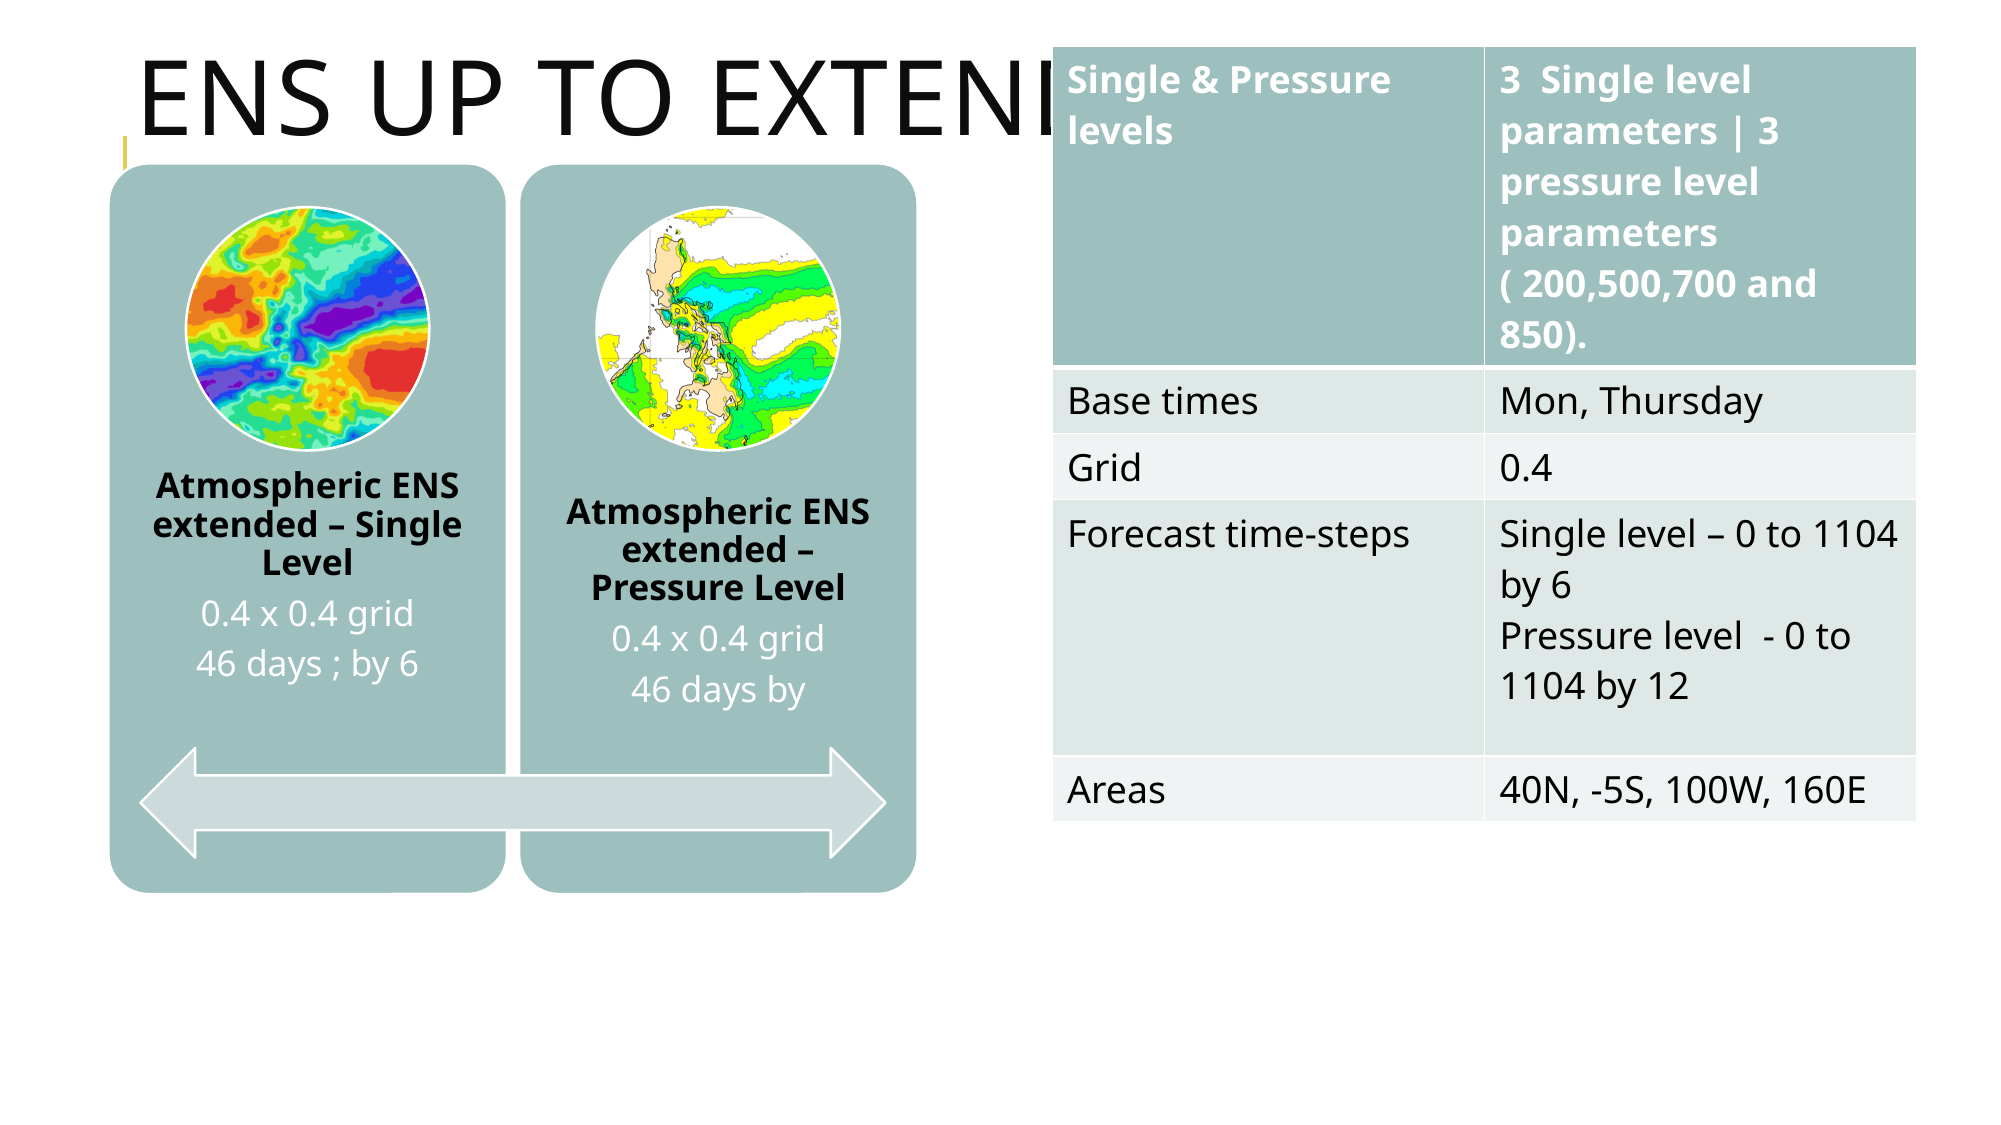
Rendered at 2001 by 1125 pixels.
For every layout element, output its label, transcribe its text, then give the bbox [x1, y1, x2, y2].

table_cell Forecast time-steps [1053, 500, 1484, 755]
table_cell Mon, Thursday [1485, 370, 1916, 433]
table_header 3 Single level parameters | 3 pressure level parameters ( 200,500,700 and 850). [1485, 47, 1916, 365]
table_header Single & Pressure levels [1053, 47, 1484, 365]
table_cell Single level – 0 to 1104 by 6 Pressure level - 0 to 1104 by 12 [1485, 500, 1916, 755]
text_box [107, 163, 919, 895]
table_cell Grid [1053, 434, 1484, 499]
title ENS up to extended range [120, 0, 1716, 229]
table_cell Areas [1053, 757, 1484, 821]
table_cell 0.4 [1485, 434, 1916, 499]
table_cell Base times [1053, 370, 1484, 433]
table_cell 40N, -5S, 100W, 160E [1485, 757, 1916, 821]
